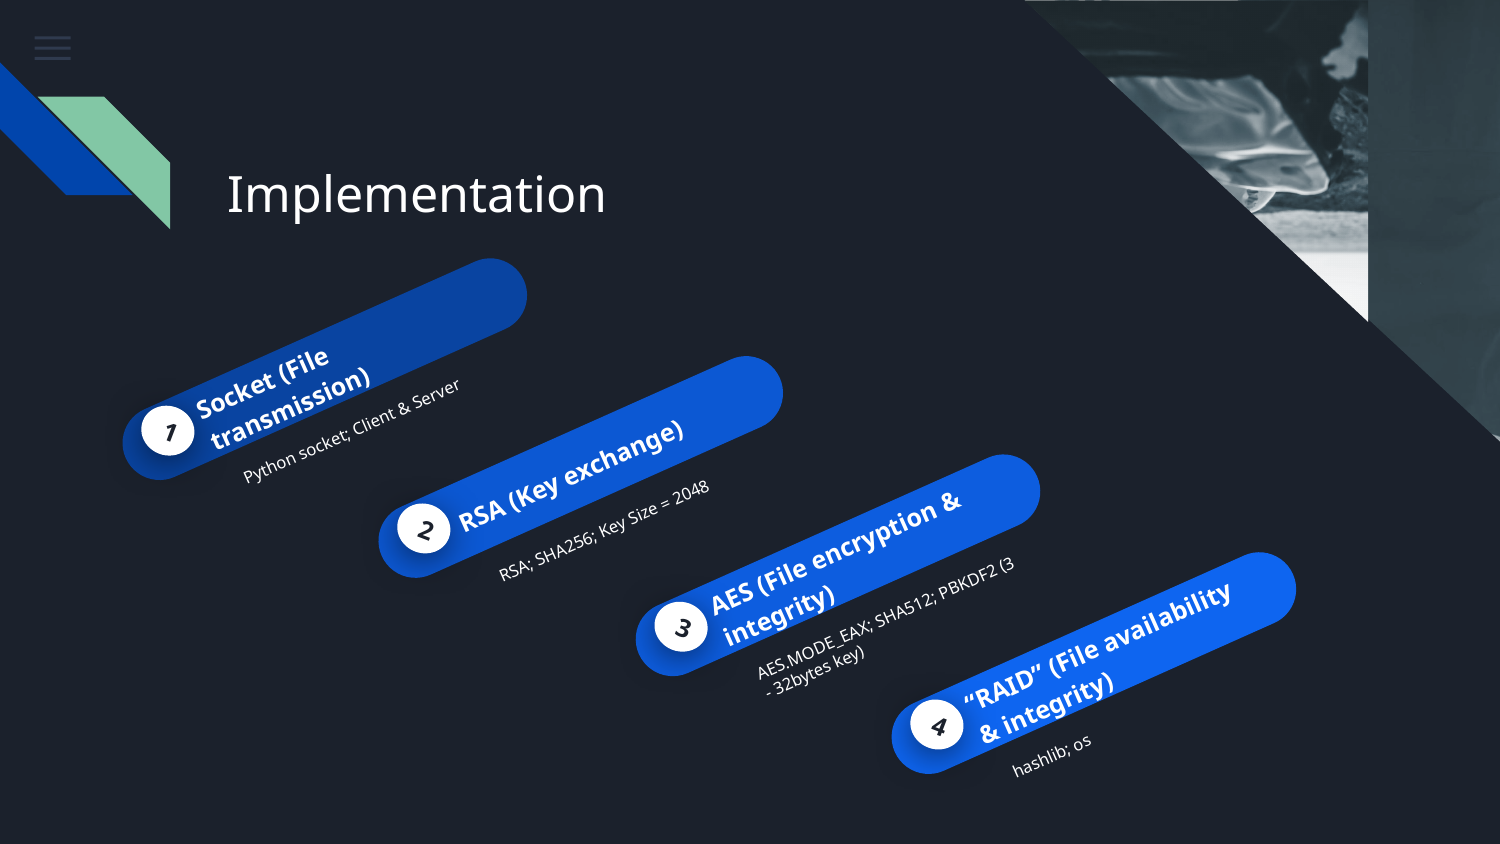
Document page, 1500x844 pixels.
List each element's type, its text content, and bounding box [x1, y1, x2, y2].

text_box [396, 303, 789, 640]
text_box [141, 205, 533, 542]
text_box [654, 401, 1046, 738]
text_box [910, 499, 1302, 836]
picture [1023, 0, 1500, 442]
title Implementation [212, 138, 1017, 237]
